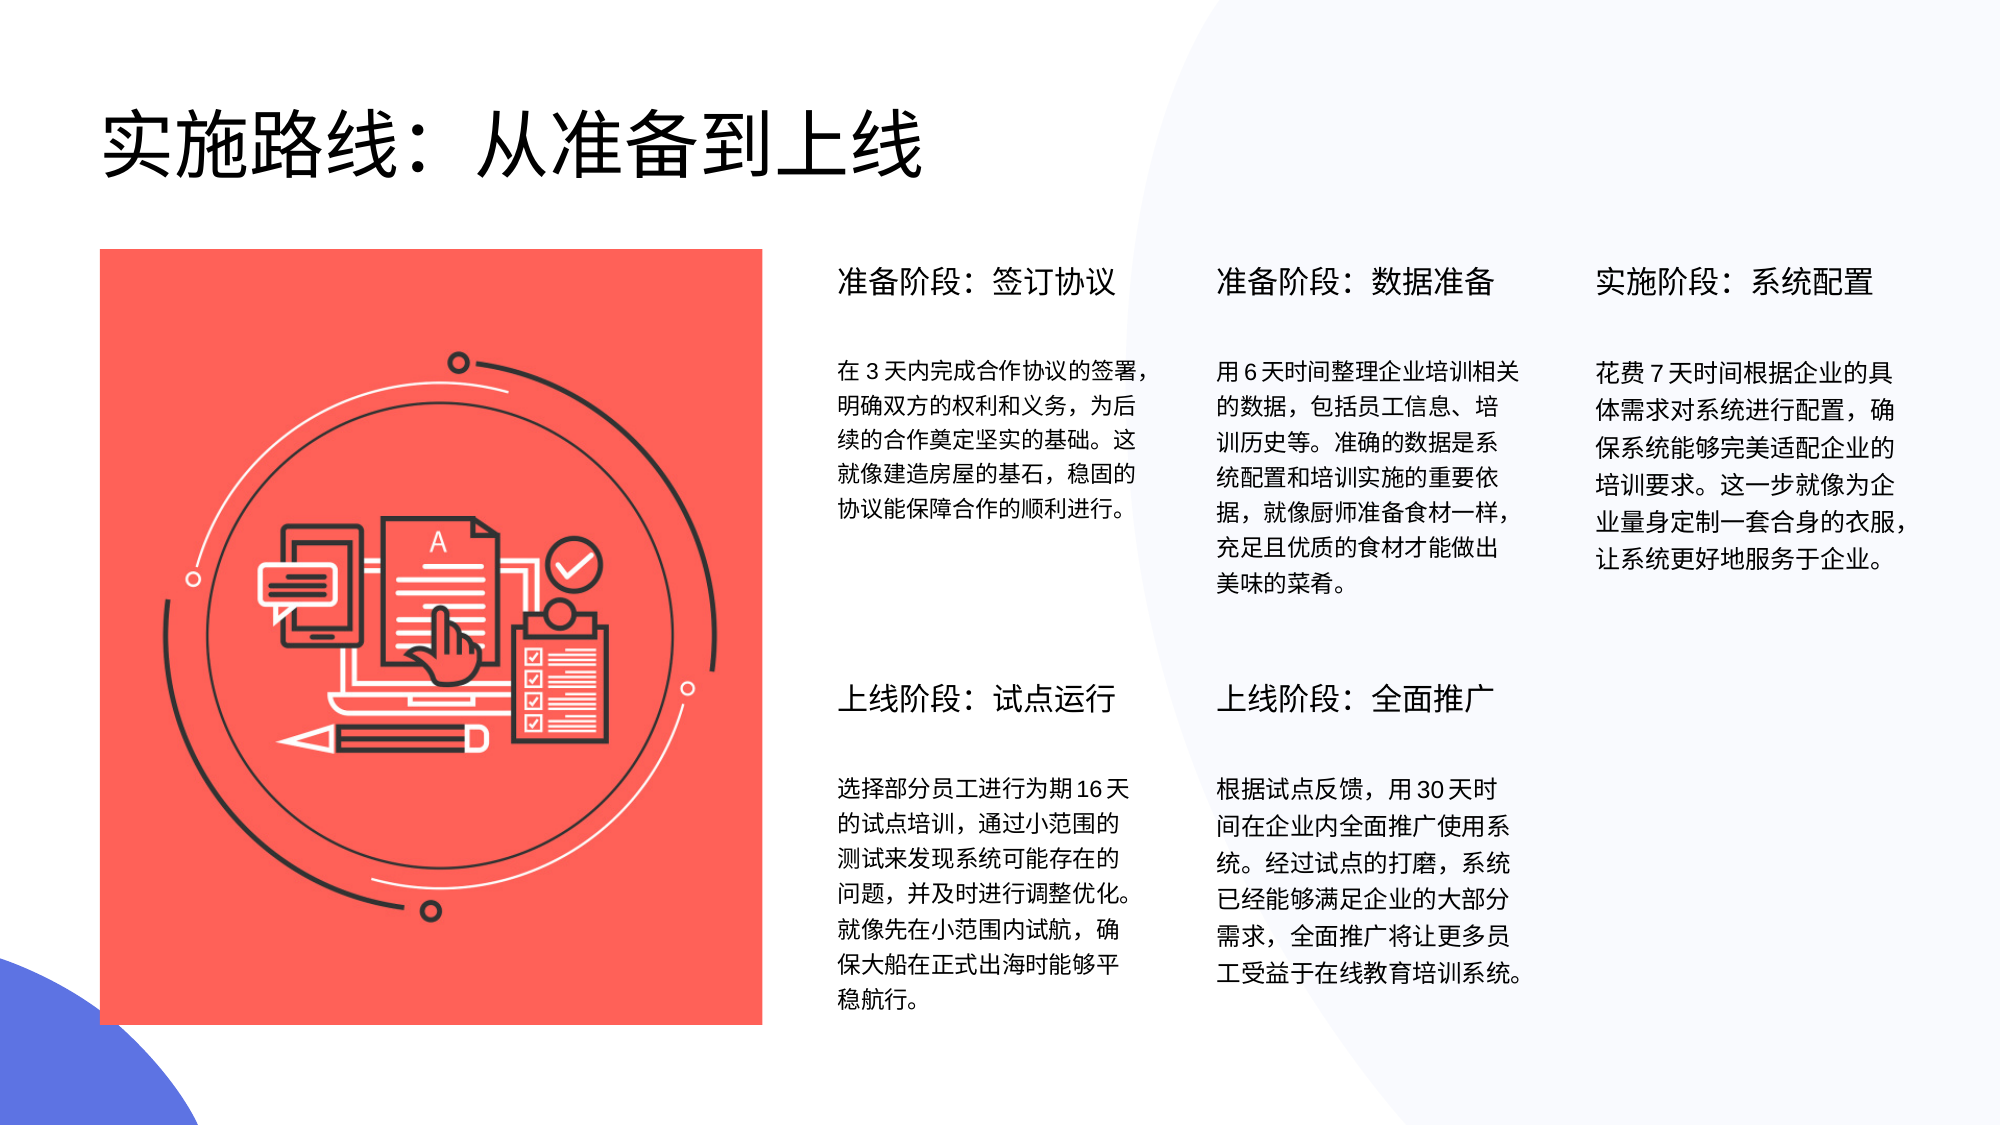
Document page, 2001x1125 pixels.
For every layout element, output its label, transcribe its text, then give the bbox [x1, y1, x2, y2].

list 上线阶段：全面推广 [1216, 675, 1521, 742]
list 准备阶段：签订协议 [837, 258, 1142, 325]
list 花费7天时间根据企业的具体需求对系统进行配置，确保系统能够完美适配企业的培训要求。这一步就像为企业量身定制一套合身的衣服，让系统更好地服务于企业。 [1595, 350, 1900, 600]
list 用6天时间整理企业培训相关的数据，包括员工信息、培训历史等。准确的数据是系统配置和培训实施的重要依据，就像厨师准备食材一样，充足且优质的食材才能做出美味的菜肴。 [1216, 350, 1521, 600]
list 选择部分员工进行为期16天的试点培训，通过小范围的测试来发现系统可能存在的问题，并及时进行调整优化。就像先在小范围内试航，确保大船在正式出海时能够平稳航行。 [837, 766, 1142, 1017]
list 准备阶段：数据准备 [1216, 258, 1521, 325]
list 上线阶段：试点运行 [837, 675, 1142, 742]
picture [99, 249, 763, 1026]
title 实施路线：从准备到上线 [99, 87, 1900, 188]
list 根据试点反馈，用30天时间在企业内全面推广使用系统。经过试点的打磨，系统已经能够满足企业的大部分需求，全面推广将让更多员工受益于在线教育培训系统。 [1216, 766, 1521, 1017]
list 在3天内完成合作协议的签署，明确双方的权利和义务，为后续的合作奠定坚实的基础。这就像建造房屋的基石，稳固的协议能保障合作的顺利进行。 [837, 350, 1142, 600]
list 实施阶段：系统配置 [1595, 258, 1900, 325]
